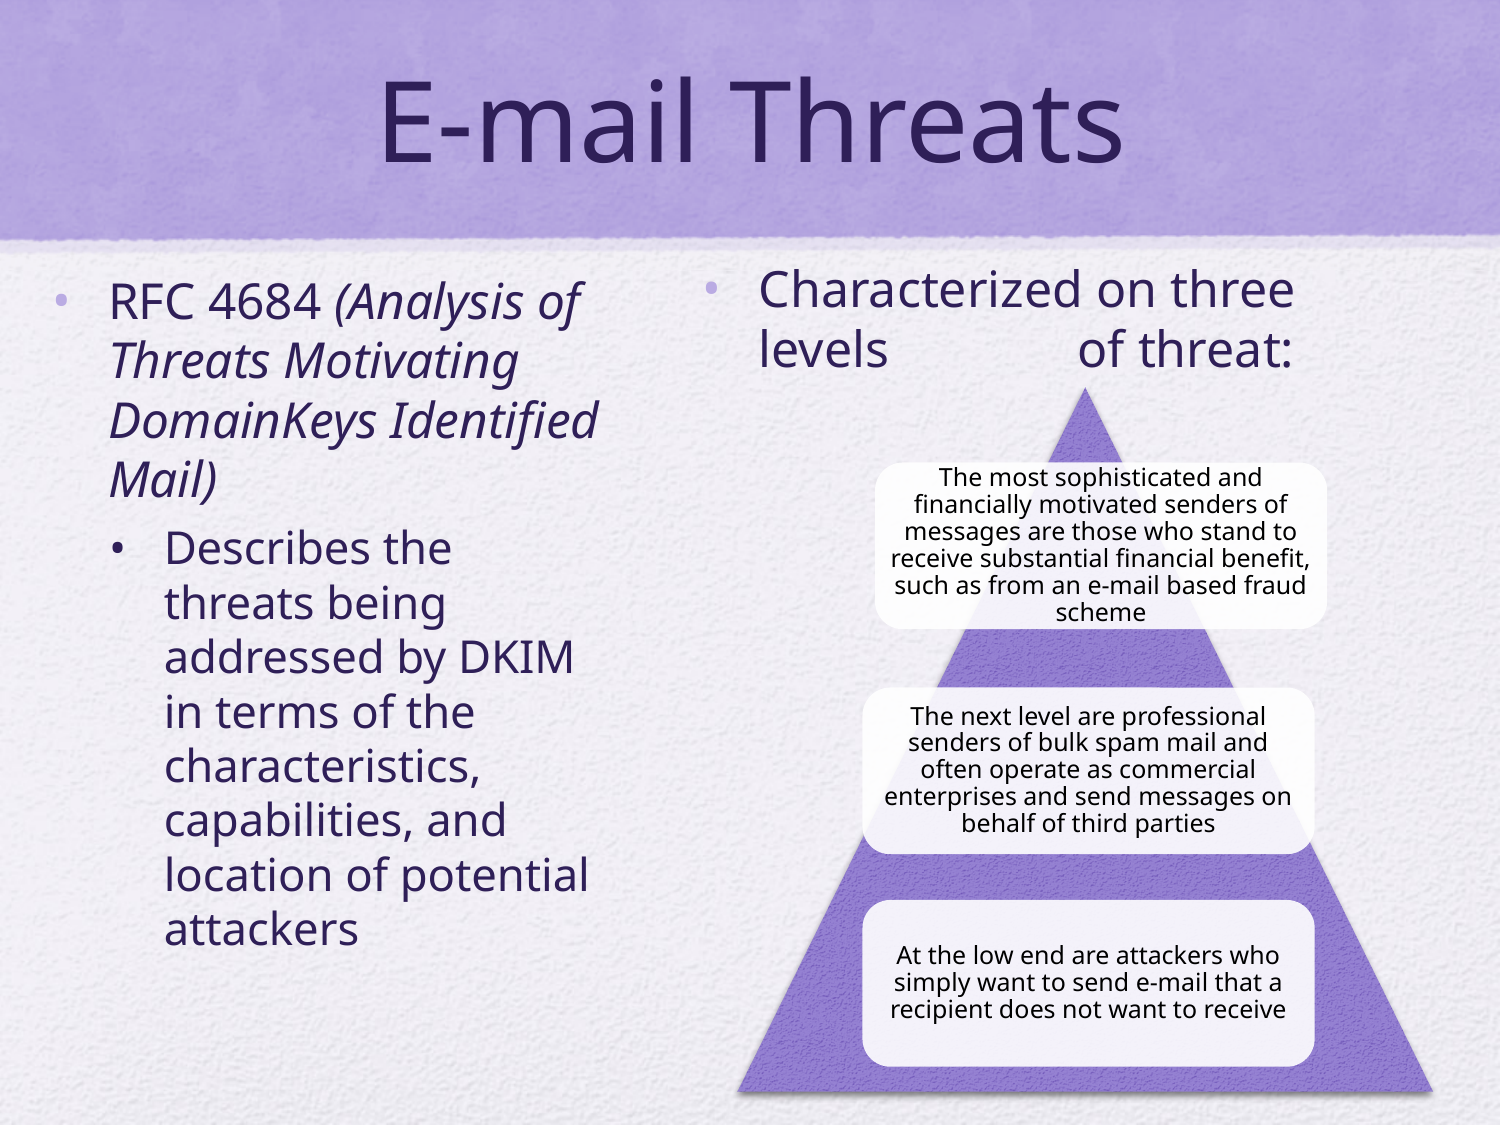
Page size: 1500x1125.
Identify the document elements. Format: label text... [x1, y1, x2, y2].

picture [0, 225, 1500, 1125]
list RFC 4684 (Analysis of Threats Motivating DomainKeys Identified Mail) Describes the threats being addressed by DKIM in terms of the characteristics, capabilities, and location of potential attackers [37, 262, 623, 969]
list Characterized on three levels of threat: [687, 249, 1438, 957]
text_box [734, 384, 1500, 1095]
title E-mail Threats [129, 6, 1373, 239]
